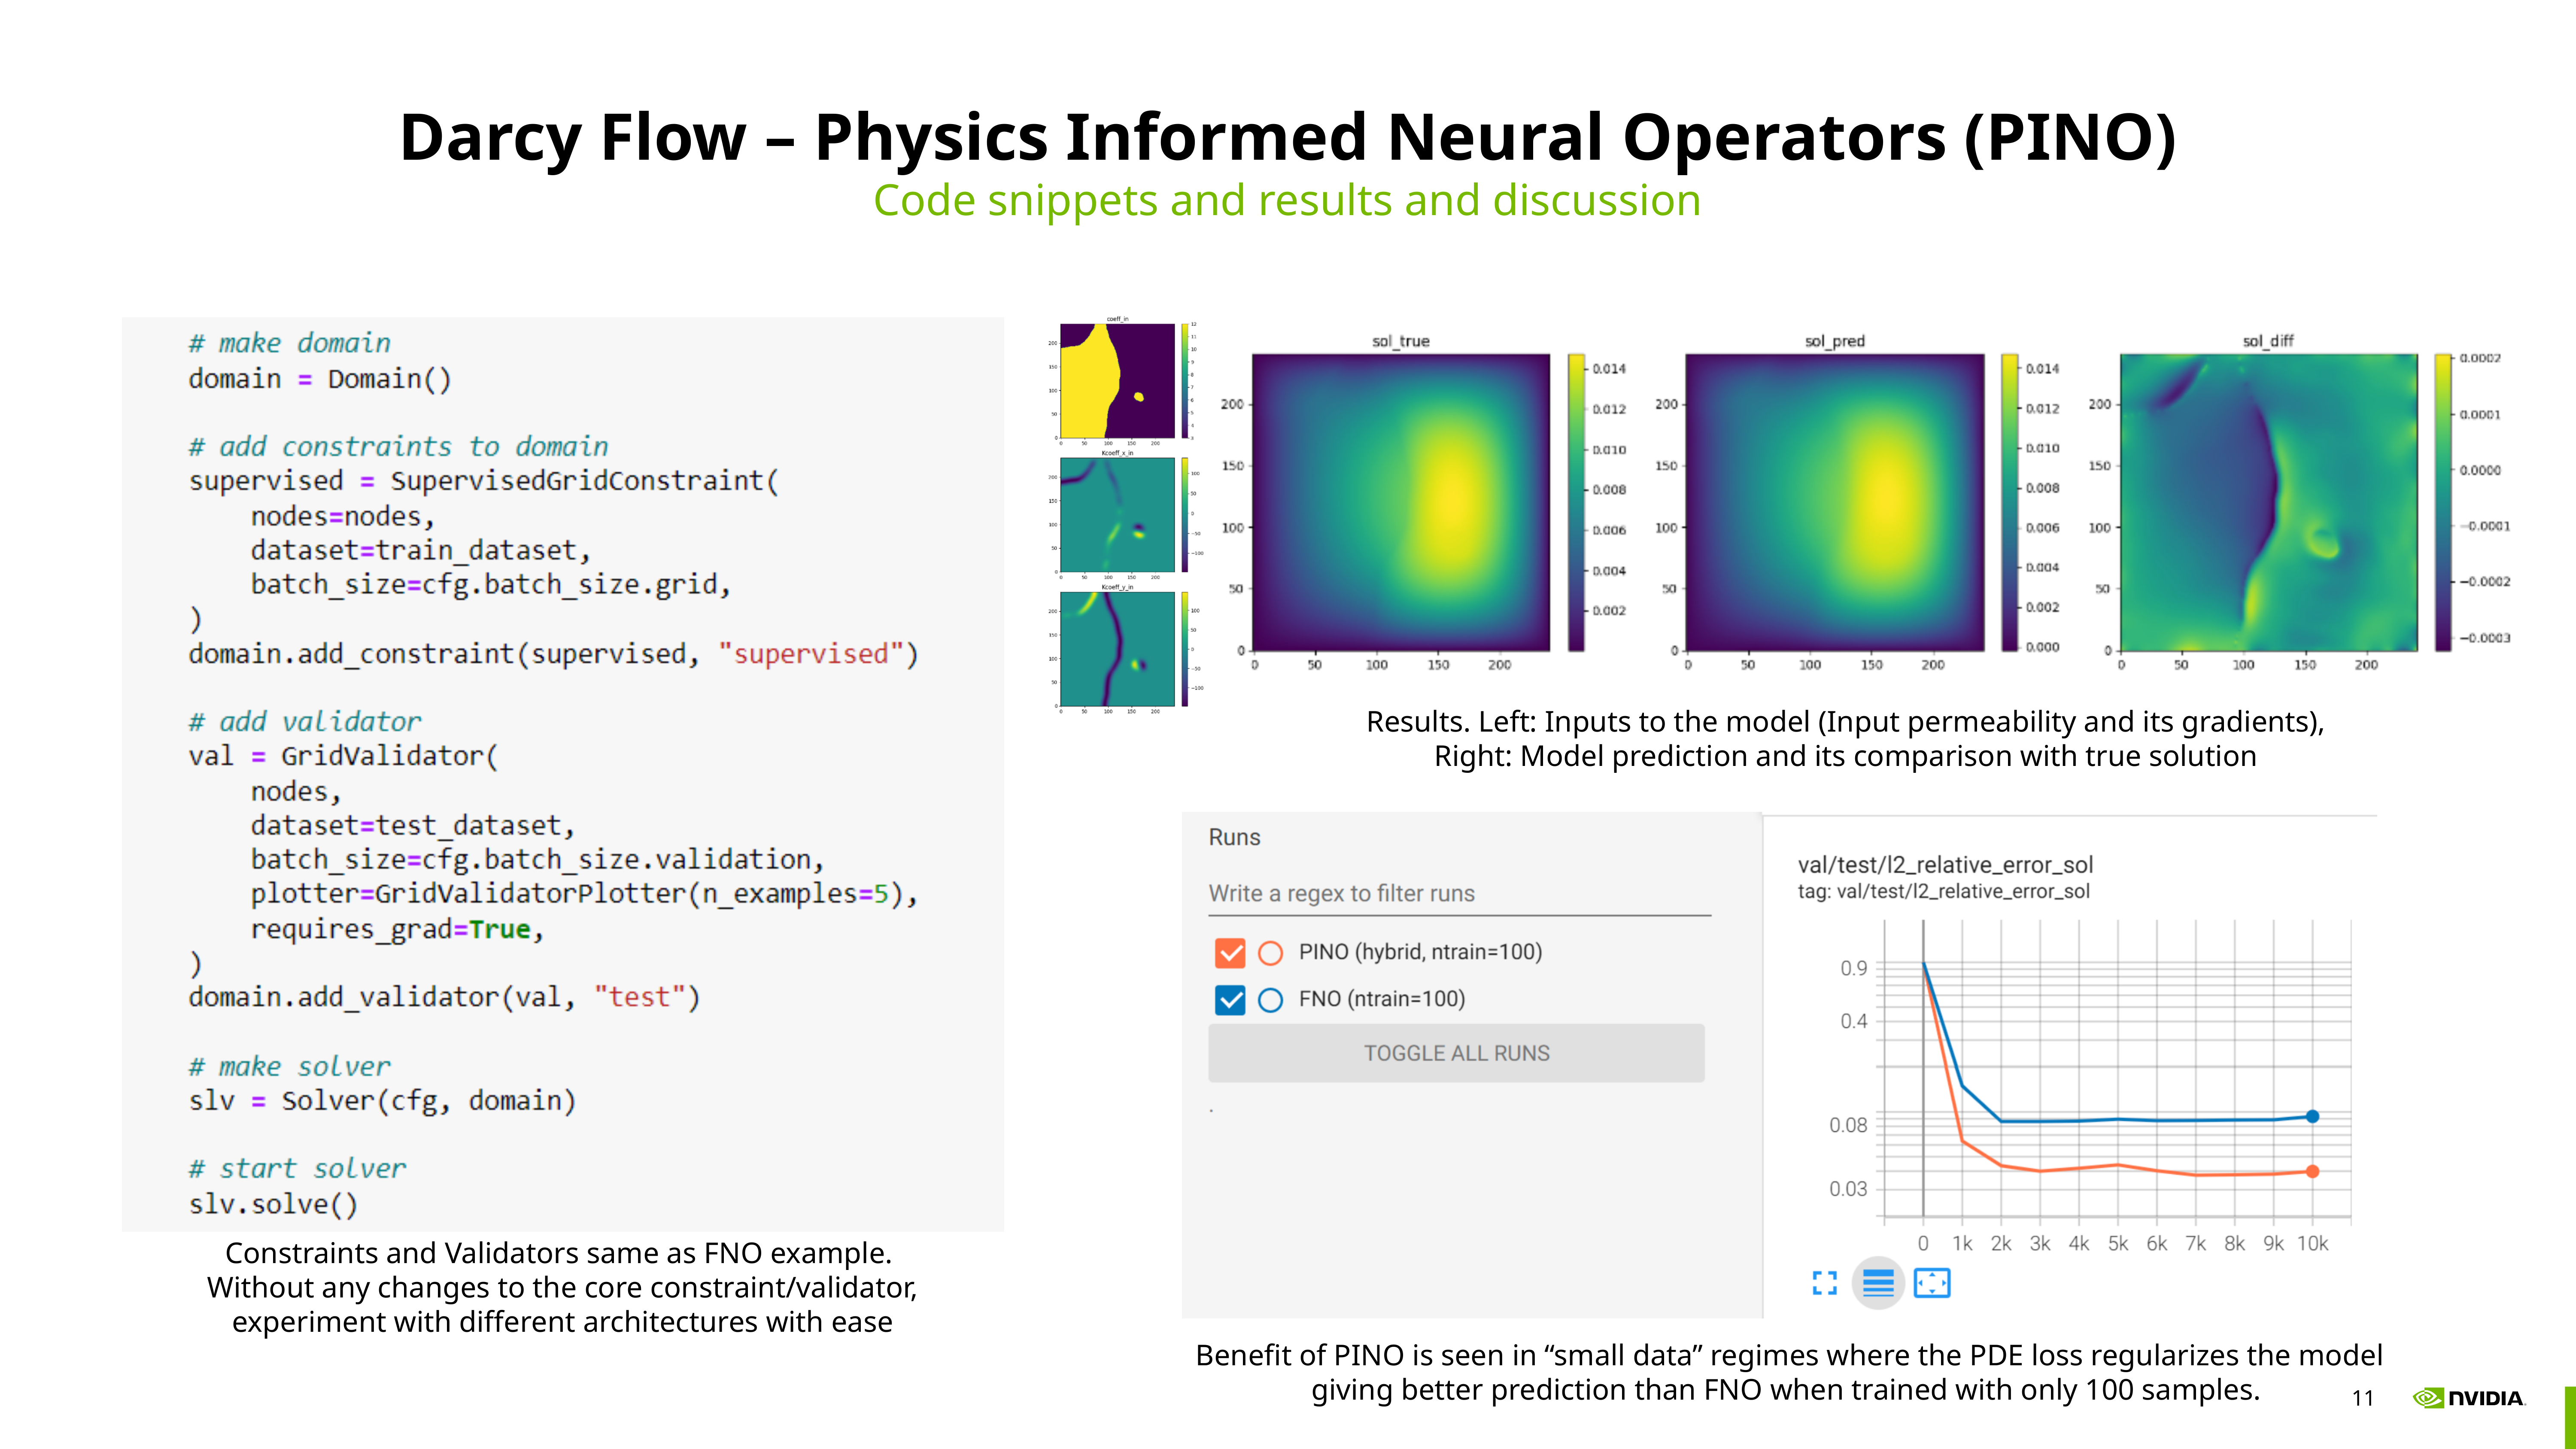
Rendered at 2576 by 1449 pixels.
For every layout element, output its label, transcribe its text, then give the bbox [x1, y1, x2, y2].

title Darcy Flow – Physics Informed Neural Operators (PINO) [177, 0, 2399, 175]
text_box Constraints and Validators same as FNO example. Without any changes to the core constraint/validator, experiment with different architectures with ease [122, 1235, 1004, 1341]
text_box Benefit of PINO is seen in “small data” regimes where the PDE loss regularizes the model giving better prediction than FNO when trained with only 100 samples. [1182, 1334, 2399, 1409]
picture [2399, 1373, 2540, 1422]
picture [122, 317, 1004, 1232]
list Code snippets and results and discussion [177, 175, 2399, 274]
picture [1182, 811, 2377, 1318]
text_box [1037, 305, 2522, 725]
text_box Results. Left: Inputs to the model (Input permeability and its gradients), Right: Model prediction and its comparison with true solution [1336, 729, 2357, 775]
